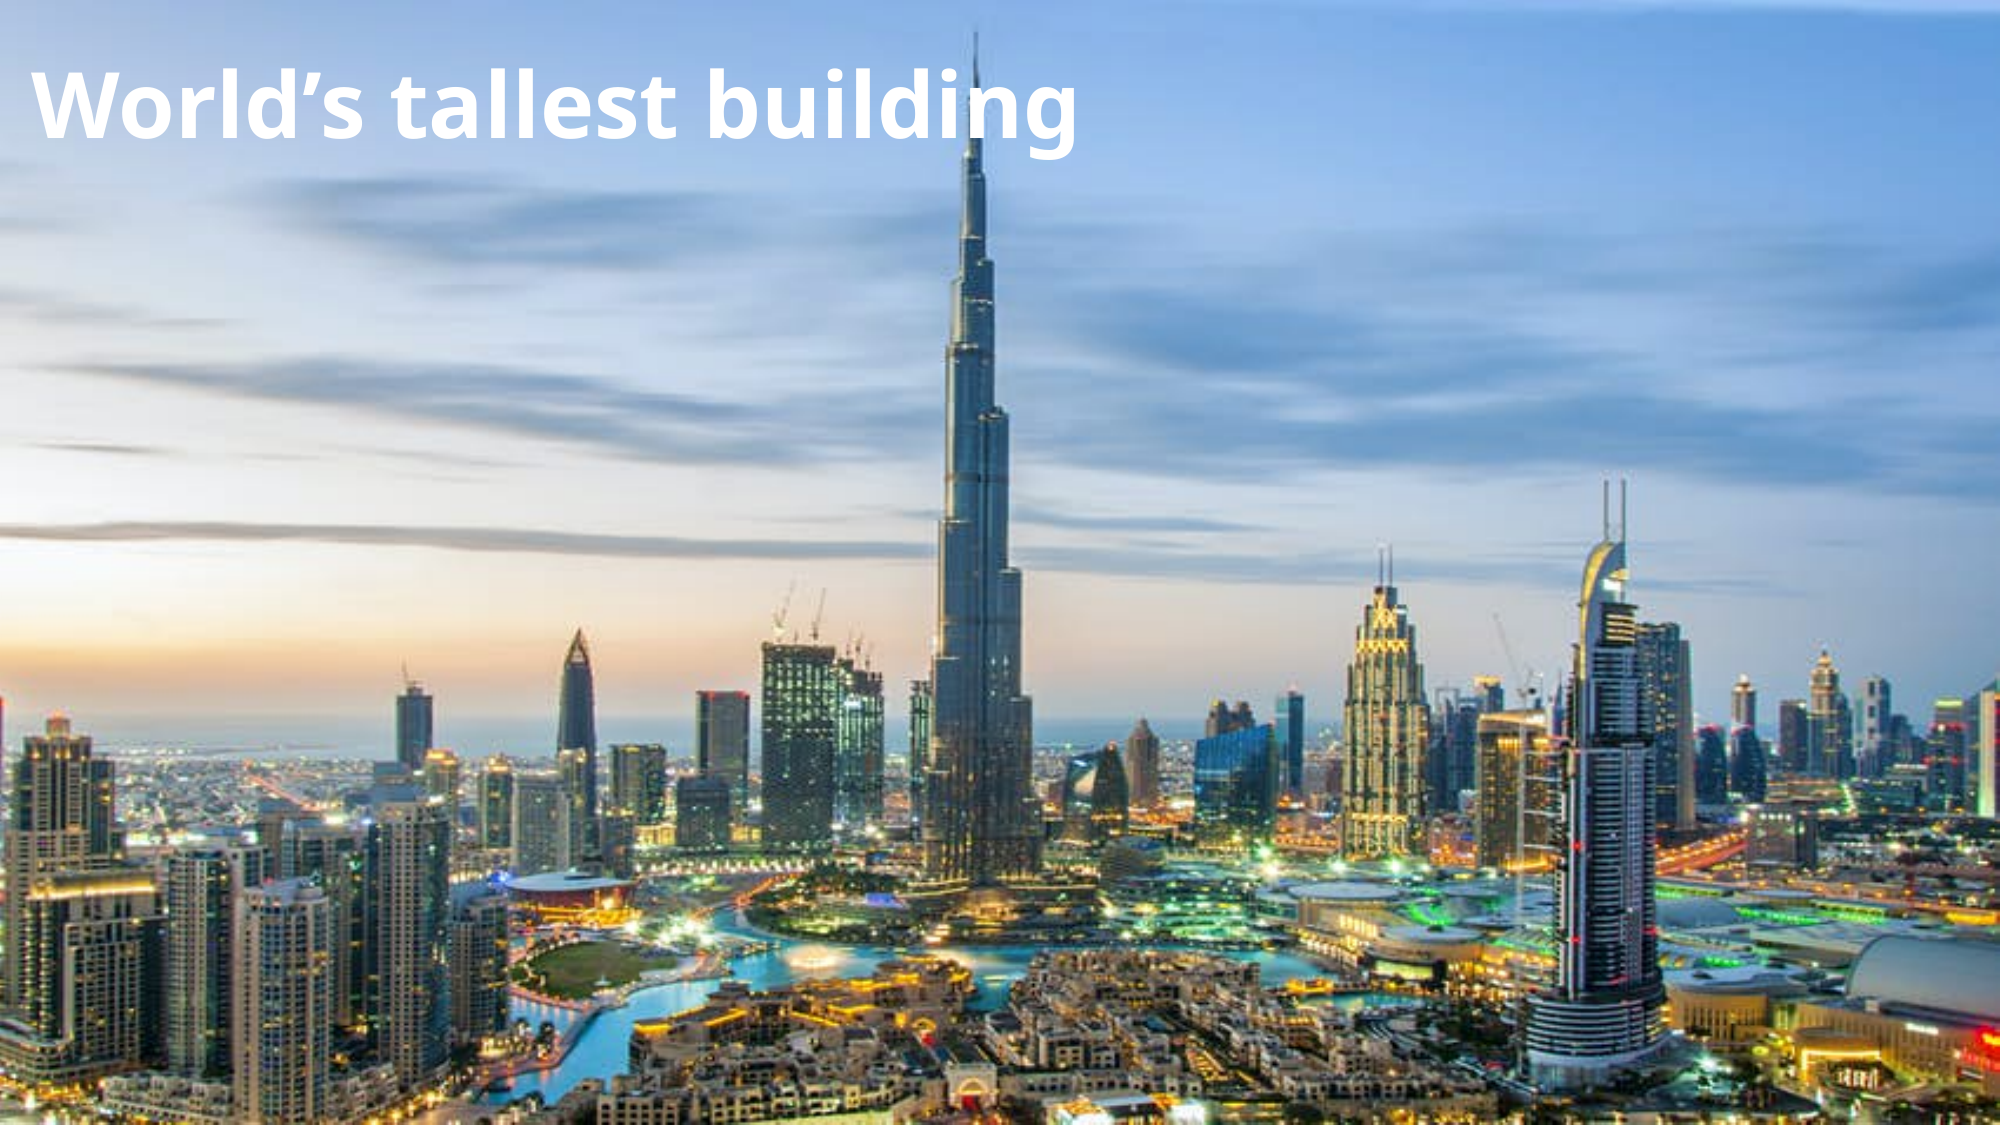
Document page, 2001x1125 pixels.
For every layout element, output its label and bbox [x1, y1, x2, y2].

list [0, 0, 2000, 1125]
